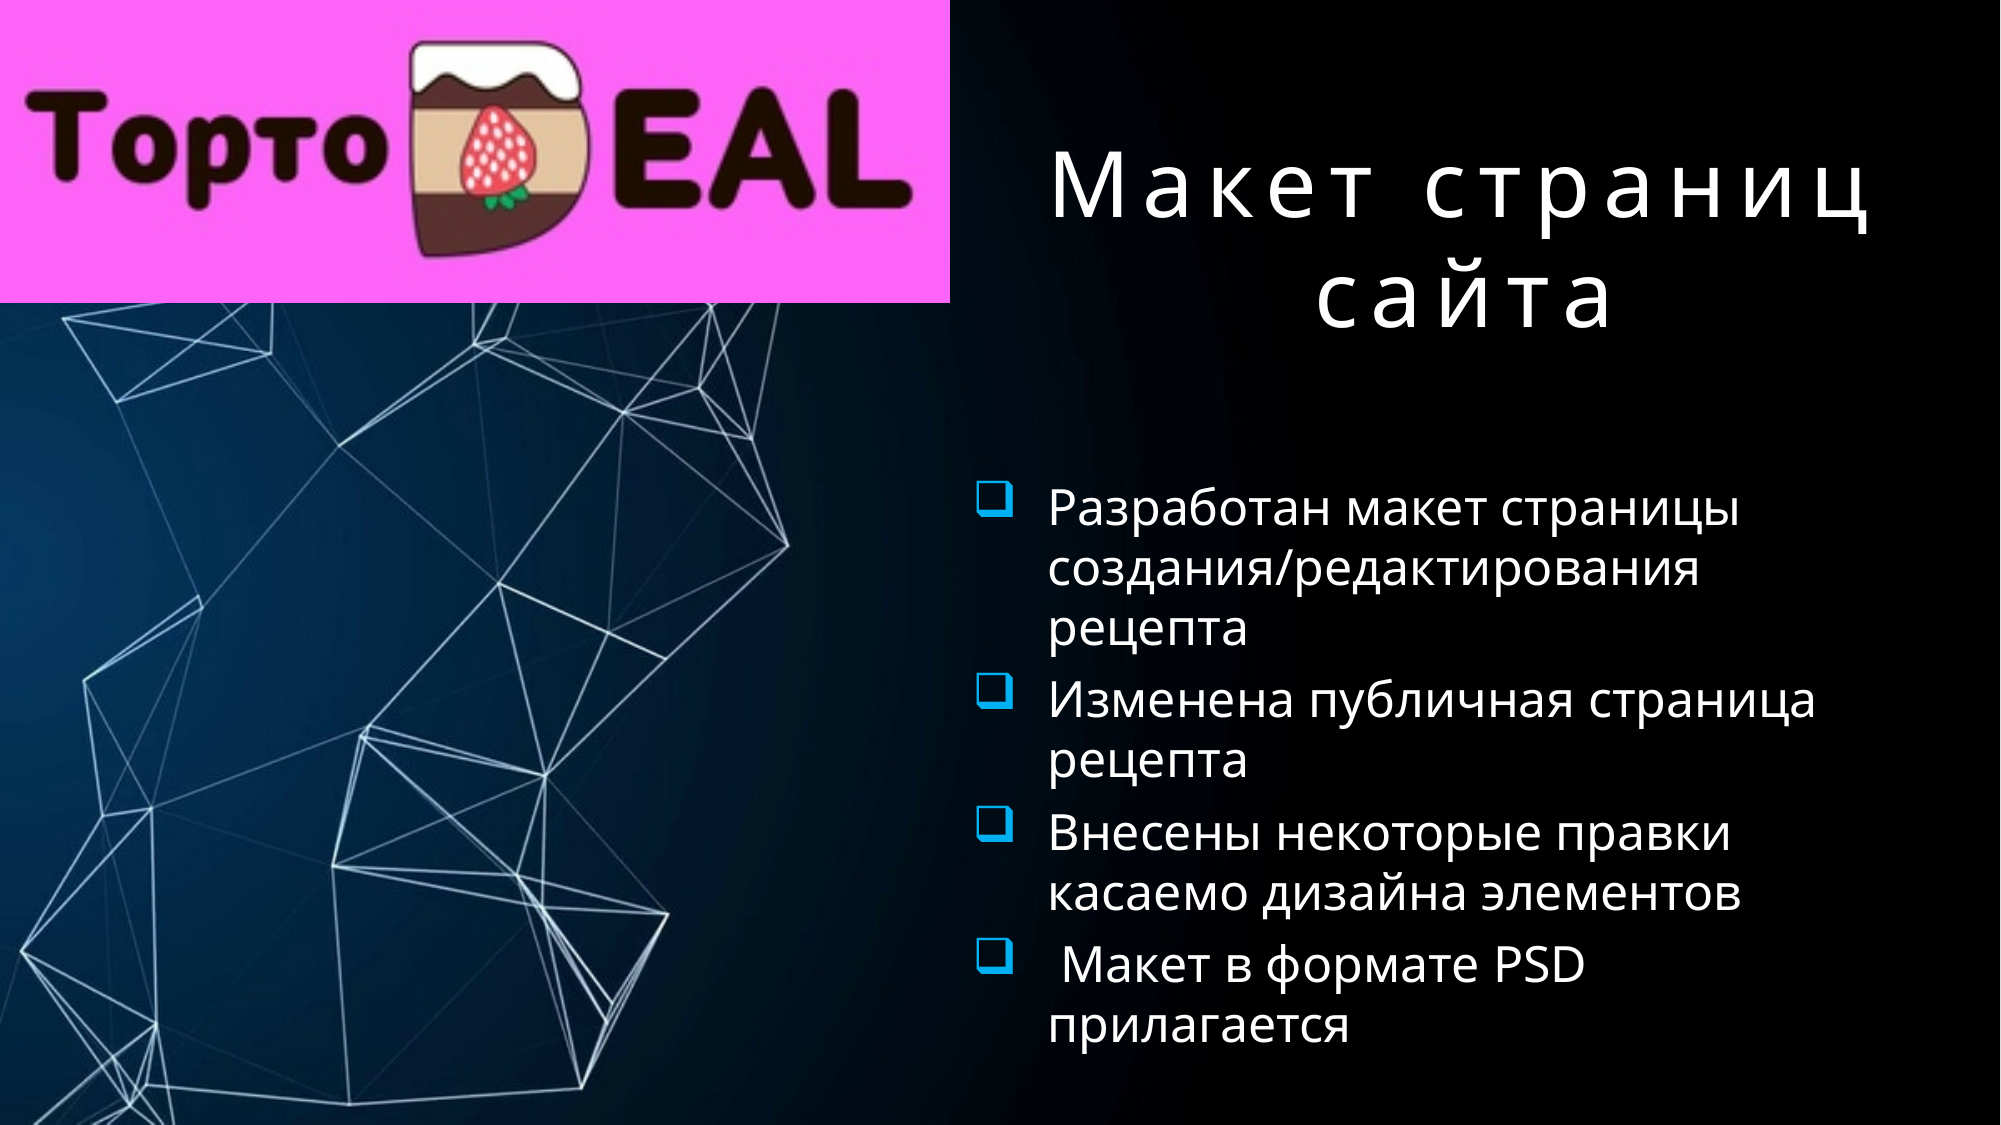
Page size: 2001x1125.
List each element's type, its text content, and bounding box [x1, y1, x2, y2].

text_box Разработан макет страницы создания/редактирования рецепта Изменена публичная страница рецепта Внесены некоторые правки касаемо дизайна элементов Макет в формате PSD прилагается [957, 467, 1918, 965]
picture [0, 0, 2001, 1125]
text_box Макет страниц сайта [936, 117, 1993, 350]
